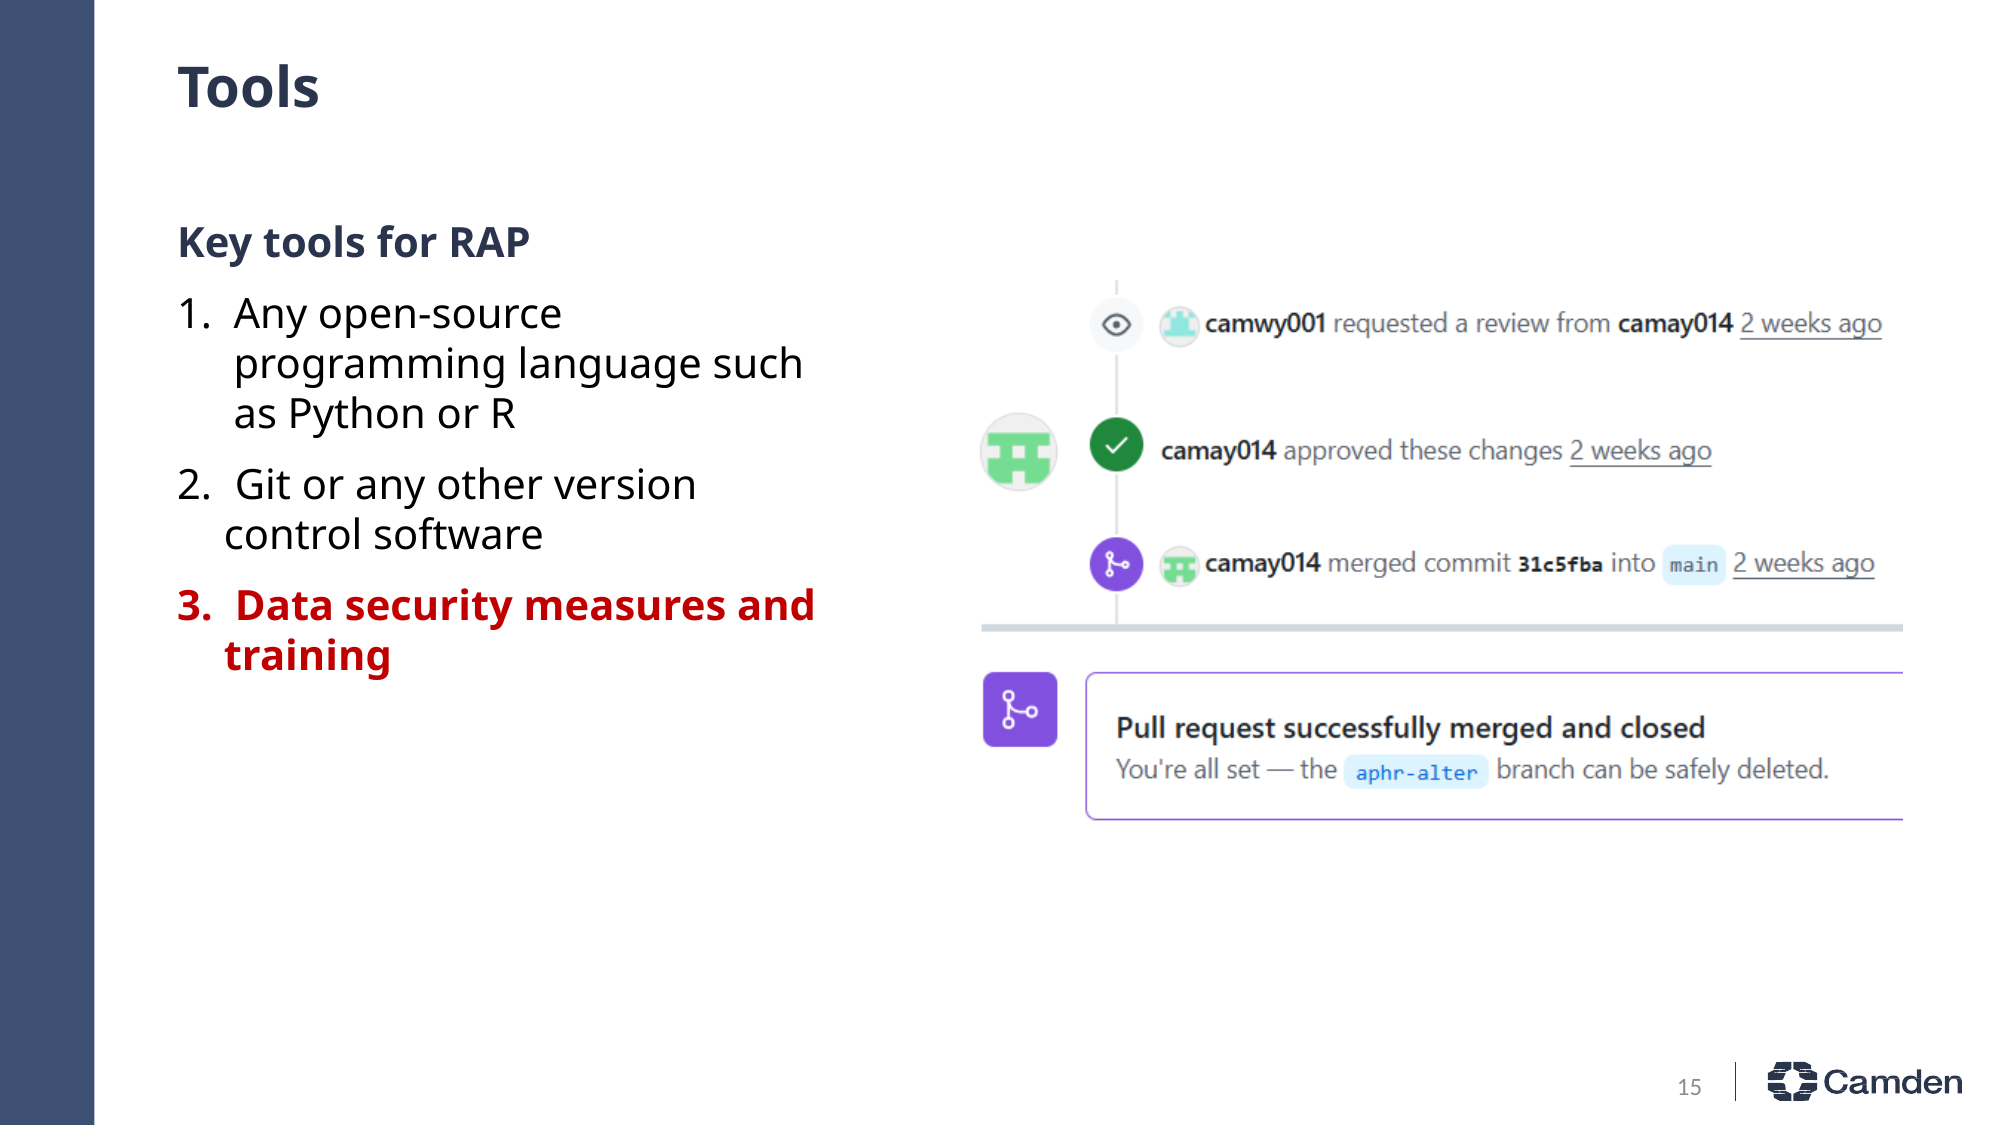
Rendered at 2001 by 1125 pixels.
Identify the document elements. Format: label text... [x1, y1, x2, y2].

picture [927, 280, 1903, 828]
title Tools [177, 59, 1903, 182]
slide_number 15 [1603, 1055, 1718, 1116]
list Key tools for RAP Any open-source programming language such as Python or R Git or any other version control software Data security measures and training [177, 216, 832, 930]
